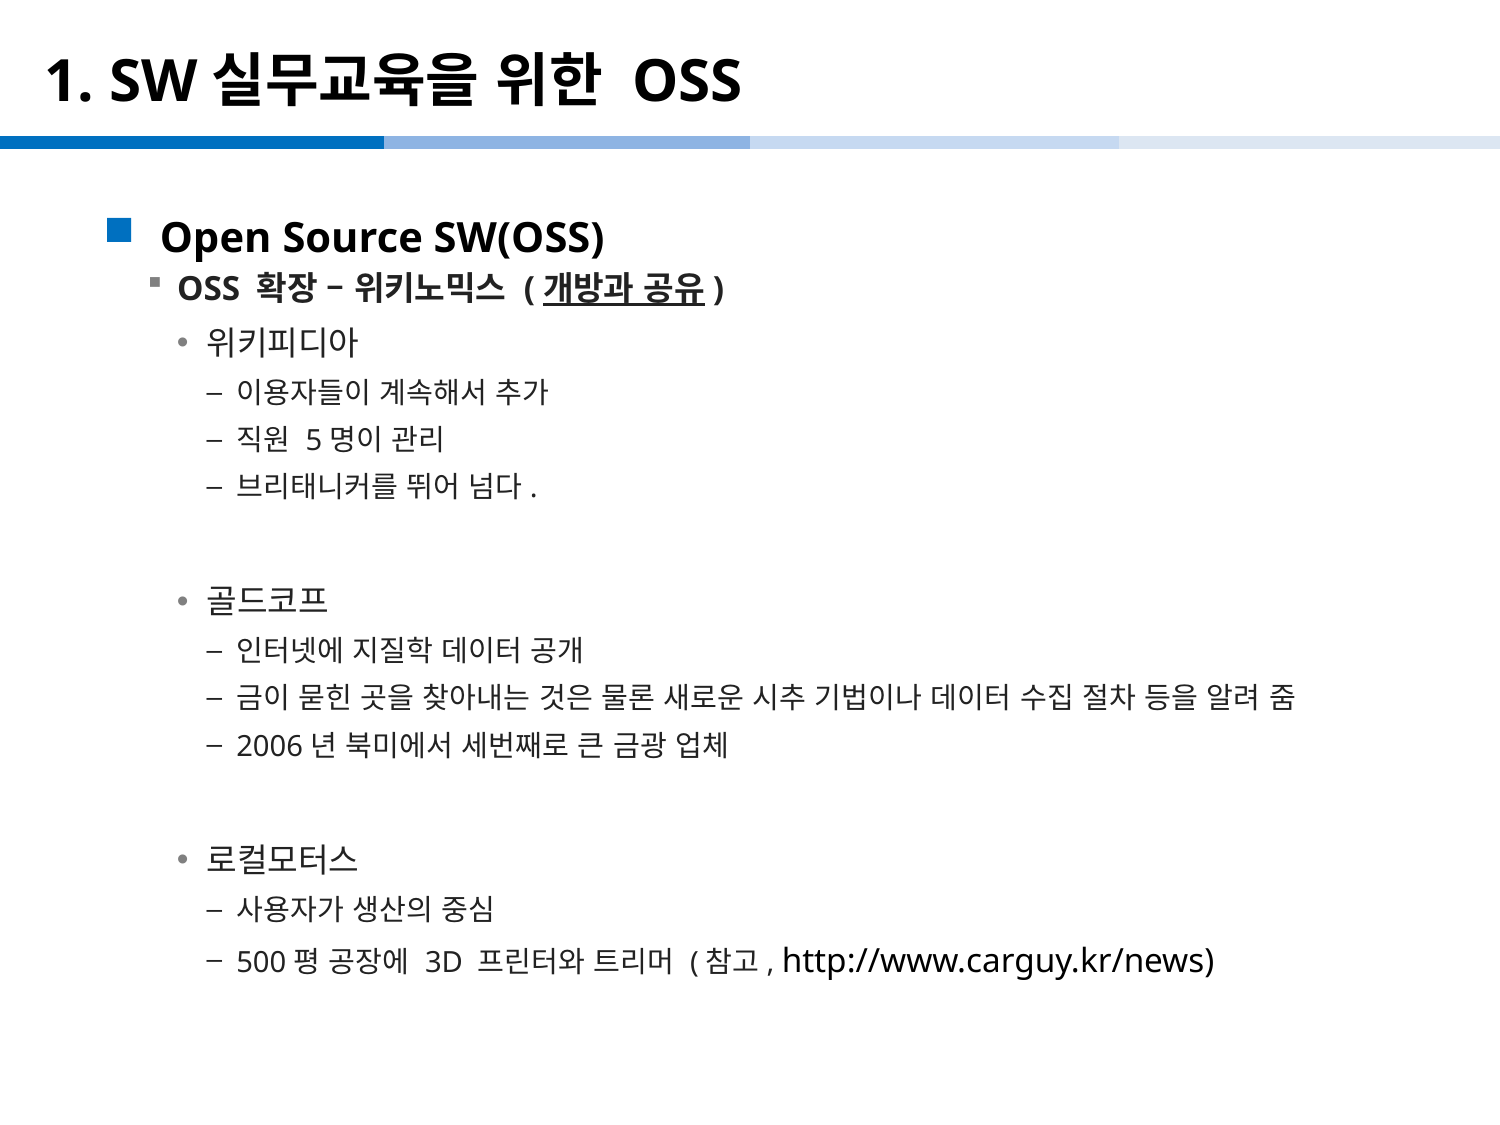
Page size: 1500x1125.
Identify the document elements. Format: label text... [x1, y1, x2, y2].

list Open Source SW(OSS) OSS 확장 – 위키노믹스 (개방과 공유) 위키피디아 이용자들이 계속해서 추가 직원 5명이 관리 브리태니커를 뛰어 넘다. 골드코프 인터넷에 지질학 데이터 공개 금이 묻힌 곳을 찾아내는 것은 물론 새로운 시추 기법이나 데이터 수집 절차 등을 알려 줌 2006년 북미에서 세번째로 큰 금광 업체 로컬모터스 사용자가 생산의 중심 500평 공장에 3D 프린터와 트리머 (참고, http://www.carguy.kr/news) [88, 177, 1459, 1107]
text_box [182, 621, 290, 705]
title 1. SW실무교육을 위한 OSS [29, 32, 1270, 124]
